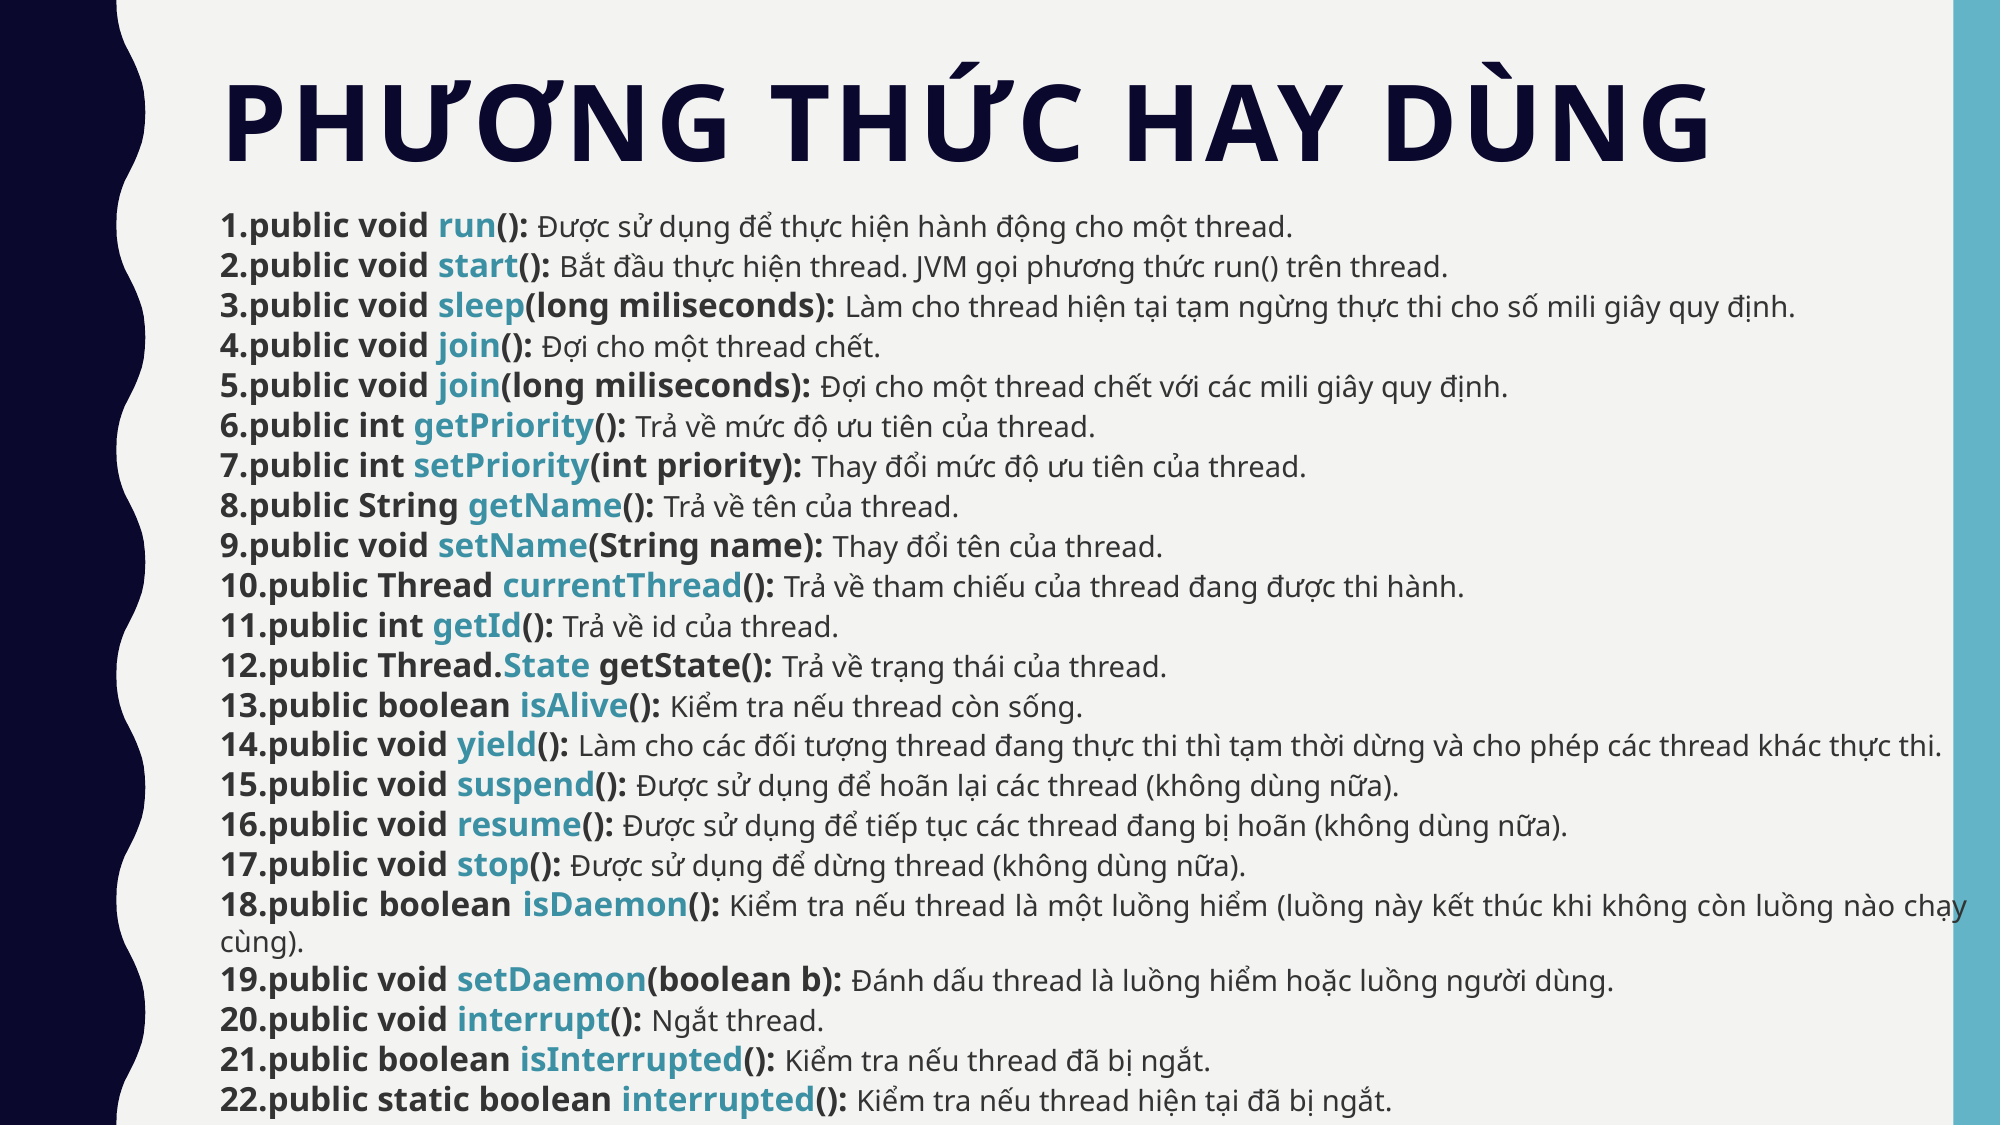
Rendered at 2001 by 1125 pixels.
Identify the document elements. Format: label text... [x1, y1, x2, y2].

text_box public void run(): Được sử dụng để thực hiện hành động cho một thread. public void start(): Bắt đầu thực hiện thread. JVM gọi phương thức run() trên thread. public void sleep(long miliseconds): Làm cho thread hiện tại tạm ngừng thực thi cho số mili giây quy định. public void join(): Đợi cho một thread chết. public void join(long miliseconds): Đợi cho một thread chết với các mili giây quy định. public int getPriority(): Trả về mức độ ưu tiên của thread. public int setPriority(int priority): Thay đổi mức độ ưu tiên của thread. public String getName(): Trả về tên của thread. public void setName(String name): Thay đổi tên của thread. public Thread currentThread(): Trả về tham chiếu của thread đang được thi hành. public int getId(): Trả về id của thread. public Thread.State getState(): Trả về trạng thái của thread. public boolean isAlive(): Kiểm tra nếu thread còn sống. public void yield(): Làm cho các đối tượng thread đang thực thi thì tạm thời dừng và cho phép các thread khác thực thi. public void suspend(): Được sử dụng để hoãn lại các thread (không dùng nữa). public void resume(): Được sử dụng để tiếp tục các thread đang bị hoãn (không dùng nữa). public void stop(): Được sử dụng để dừng thread (không dùng nữa). public boolean isDaemon(): Kiểm tra nếu thread là một luồng hiểm (luồng này kết thúc khi không còn luồng nào chạy cùng). public void setDaemon(boolean b): Đánh dấu thread là luồng hiểm hoặc luồng người dùng. public void interrupt(): Ngắt thread. public boolean isInterrupted(): Kiểm tra nếu thread đã bị ngắt. public static boolean interrupted(): Kiểm tra nếu thread hiện tại đã bị ngắt. [205, 197, 1984, 1125]
title Phương thức hay dùng [205, 62, 1875, 197]
